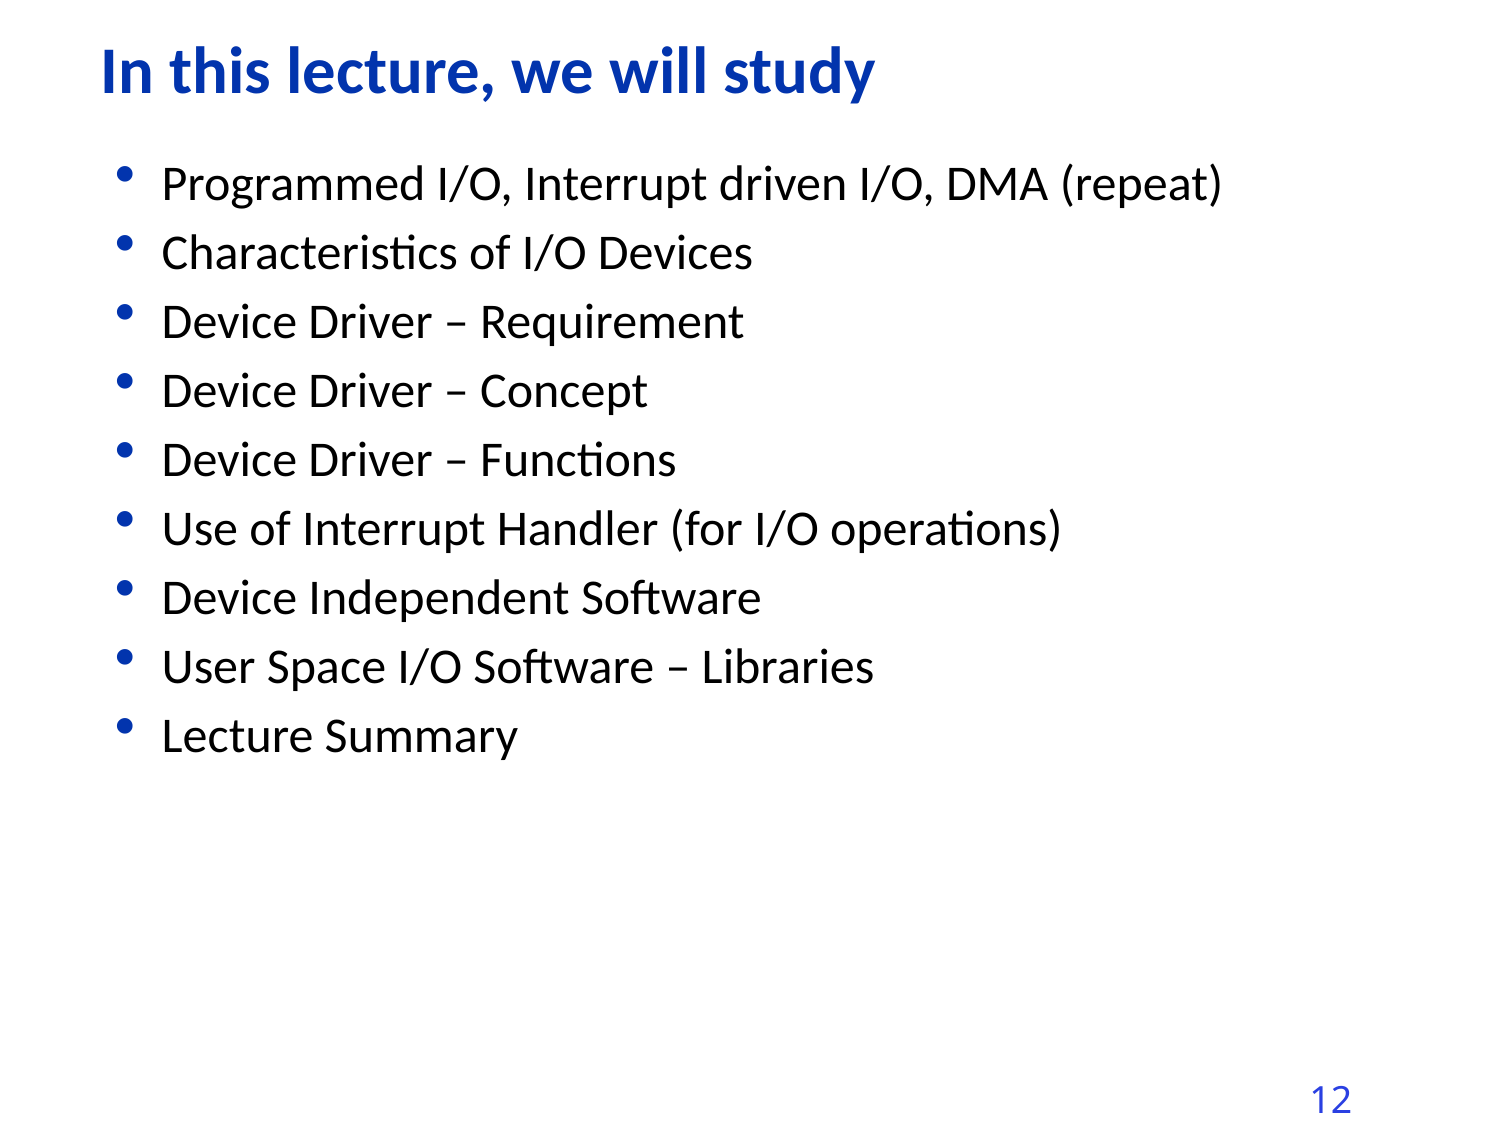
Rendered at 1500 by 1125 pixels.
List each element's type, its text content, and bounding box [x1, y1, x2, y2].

list Programmed I/O, Interrupt driven I/O, DMA (repeat) Characteristics of I/O Devices Device Driver – Requirement Device Driver – Concept Device Driver – Functions Use of Interrupt Handler (for I/O operations) Device Independent Software User Space I/O Software – Libraries Lecture Summary [99, 149, 1400, 988]
title In this lecture, we will study [85, 28, 1261, 117]
